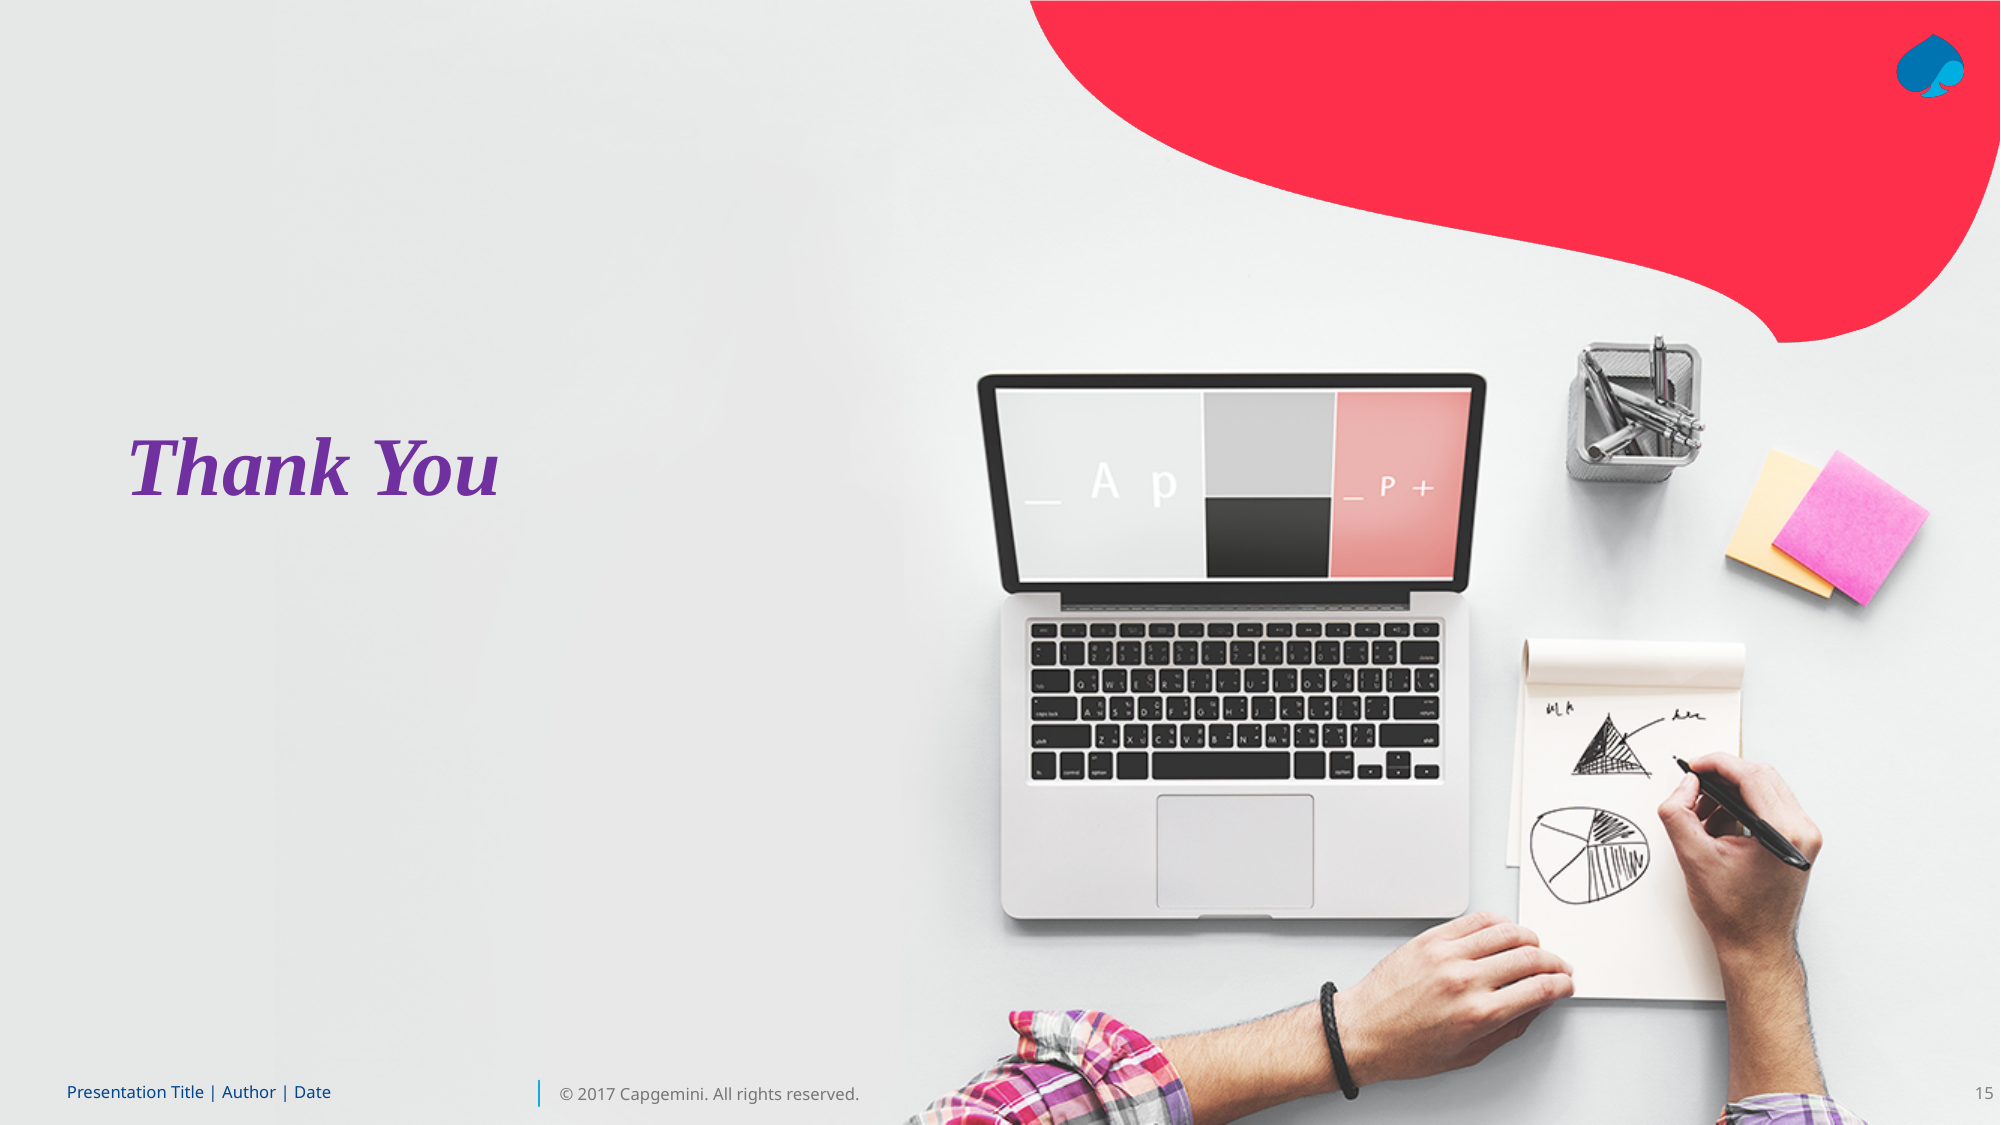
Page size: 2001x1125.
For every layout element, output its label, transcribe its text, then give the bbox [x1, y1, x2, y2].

picture [0, 0, 2001, 1125]
list Thank You [125, 412, 838, 669]
